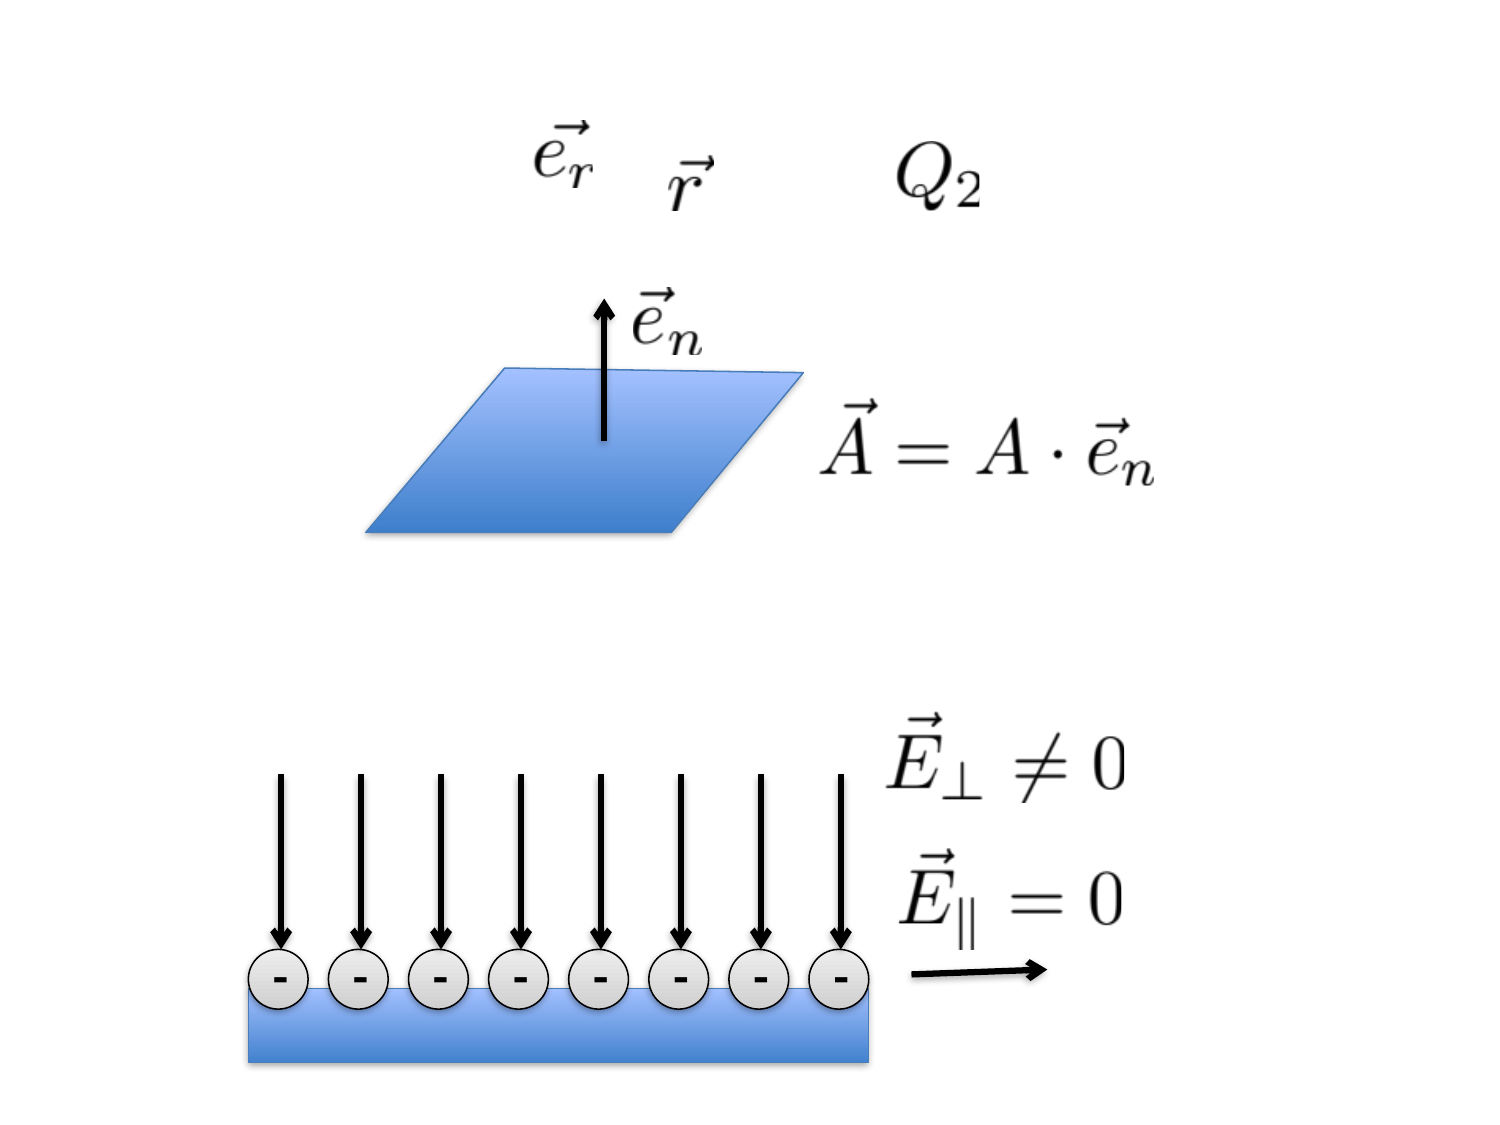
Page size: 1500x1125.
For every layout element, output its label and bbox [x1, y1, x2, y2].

text_box [911, 969, 1048, 975]
text_box [648, 936, 709, 1013]
text_box [408, 936, 469, 1013]
text_box [488, 936, 549, 1013]
text_box [328, 936, 389, 1013]
text_box [365, 367, 805, 534]
picture [898, 847, 1122, 950]
picture [895, 141, 980, 211]
text_box [568, 936, 629, 1013]
picture [632, 287, 703, 355]
picture [531, 120, 593, 188]
text_box [808, 936, 869, 1013]
text_box [728, 936, 789, 1013]
text_box [248, 936, 309, 1013]
picture [667, 153, 715, 211]
picture [884, 710, 1125, 803]
text_box [248, 988, 869, 1063]
picture [818, 397, 1155, 486]
